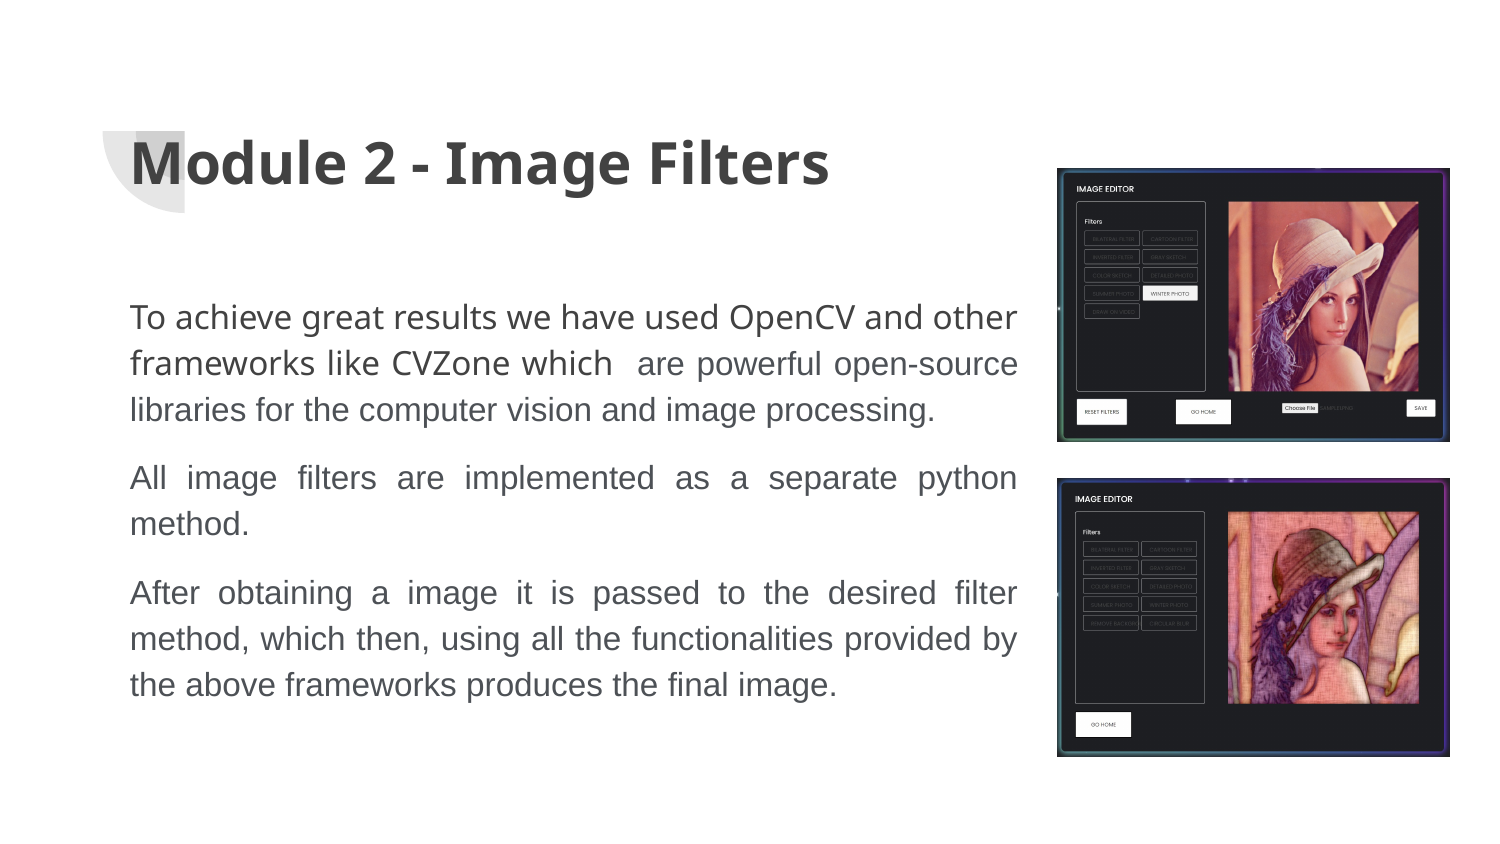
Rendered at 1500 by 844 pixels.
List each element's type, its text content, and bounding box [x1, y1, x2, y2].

picture [1057, 478, 1451, 757]
list To achieve great results we have used OpenCV and other frameworks like CVZone which are powerful open-source libraries for the computer vision and image processing. All image filters are implemented as a separate python method. After obtaining a image it is passed to the desired filter method, which then, using all the functionalities provided by the above frameworks produces the final image. [114, 275, 1035, 765]
picture [1057, 167, 1451, 442]
title Module 2 - Image Filters [114, 111, 1269, 276]
